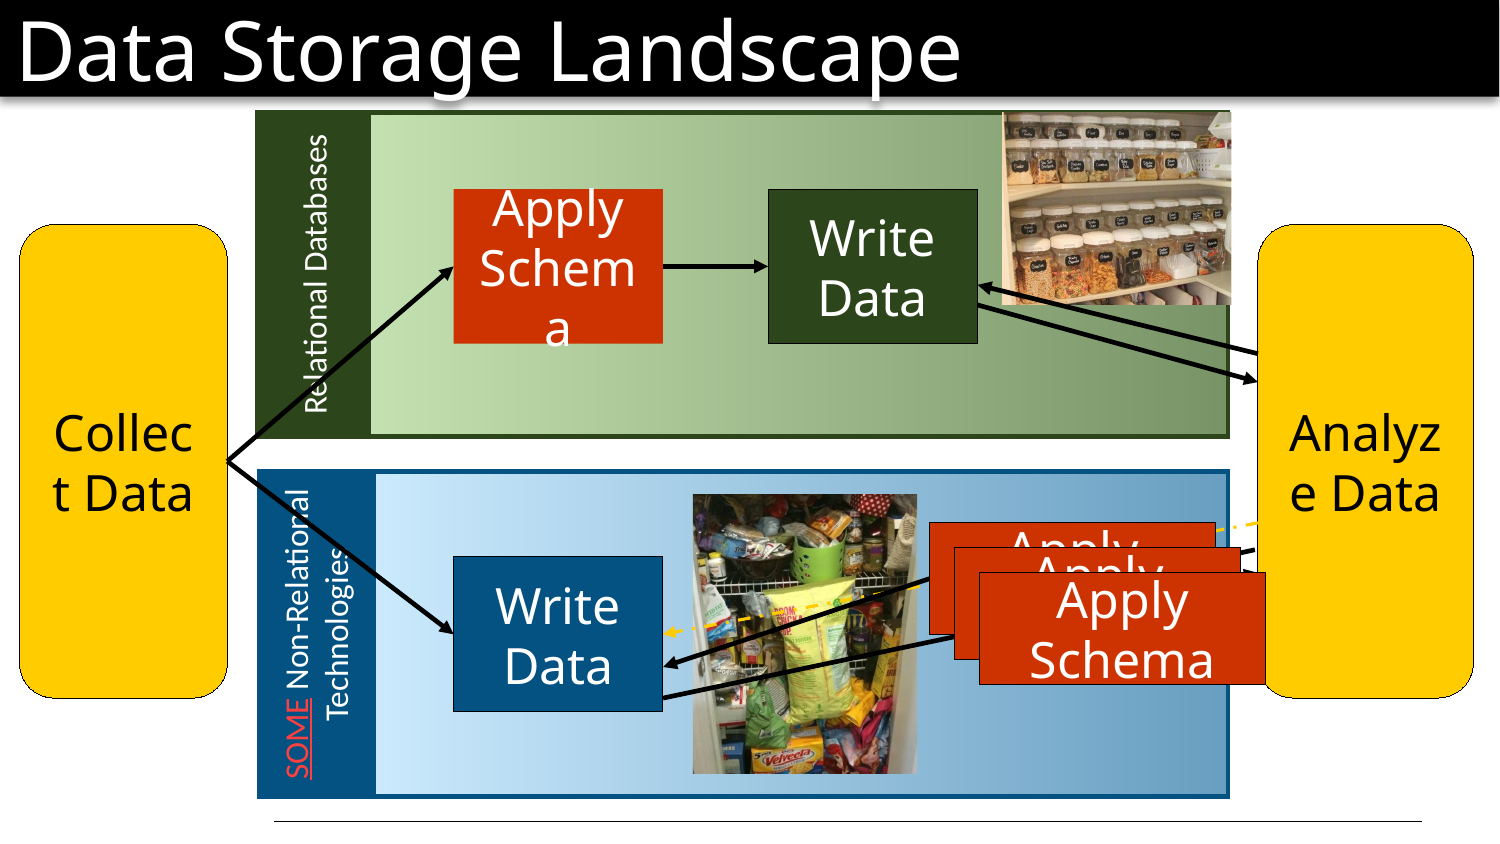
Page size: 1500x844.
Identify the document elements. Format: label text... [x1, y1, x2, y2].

text_box Write Data [453, 556, 663, 712]
text_box Analyze Data [1257, 224, 1474, 699]
picture [1002, 112, 1232, 284]
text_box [663, 522, 1258, 572]
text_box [663, 572, 1258, 699]
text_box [1211, 549, 1255, 560]
text_box [373, 635, 1229, 797]
text_box Write Data [768, 189, 978, 344]
text_box Relational Databases [257, 112, 369, 266]
text_box [454, 471, 1229, 556]
text_box Collect Data [19, 224, 228, 699]
picture [692, 494, 918, 522]
text_box [454, 267, 1229, 437]
text_box Apply Schema [453, 189, 663, 344]
text_box SOME Non-Relational Technologies [259, 635, 371, 797]
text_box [977, 284, 1258, 304]
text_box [977, 304, 1258, 383]
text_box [227, 266, 454, 461]
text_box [227, 461, 454, 635]
title Data Storage Landscape [0, 0, 1500, 97]
picture [692, 699, 918, 774]
text_box [369, 112, 1002, 284]
text_box Apply Schema [1258, 572, 1266, 685]
